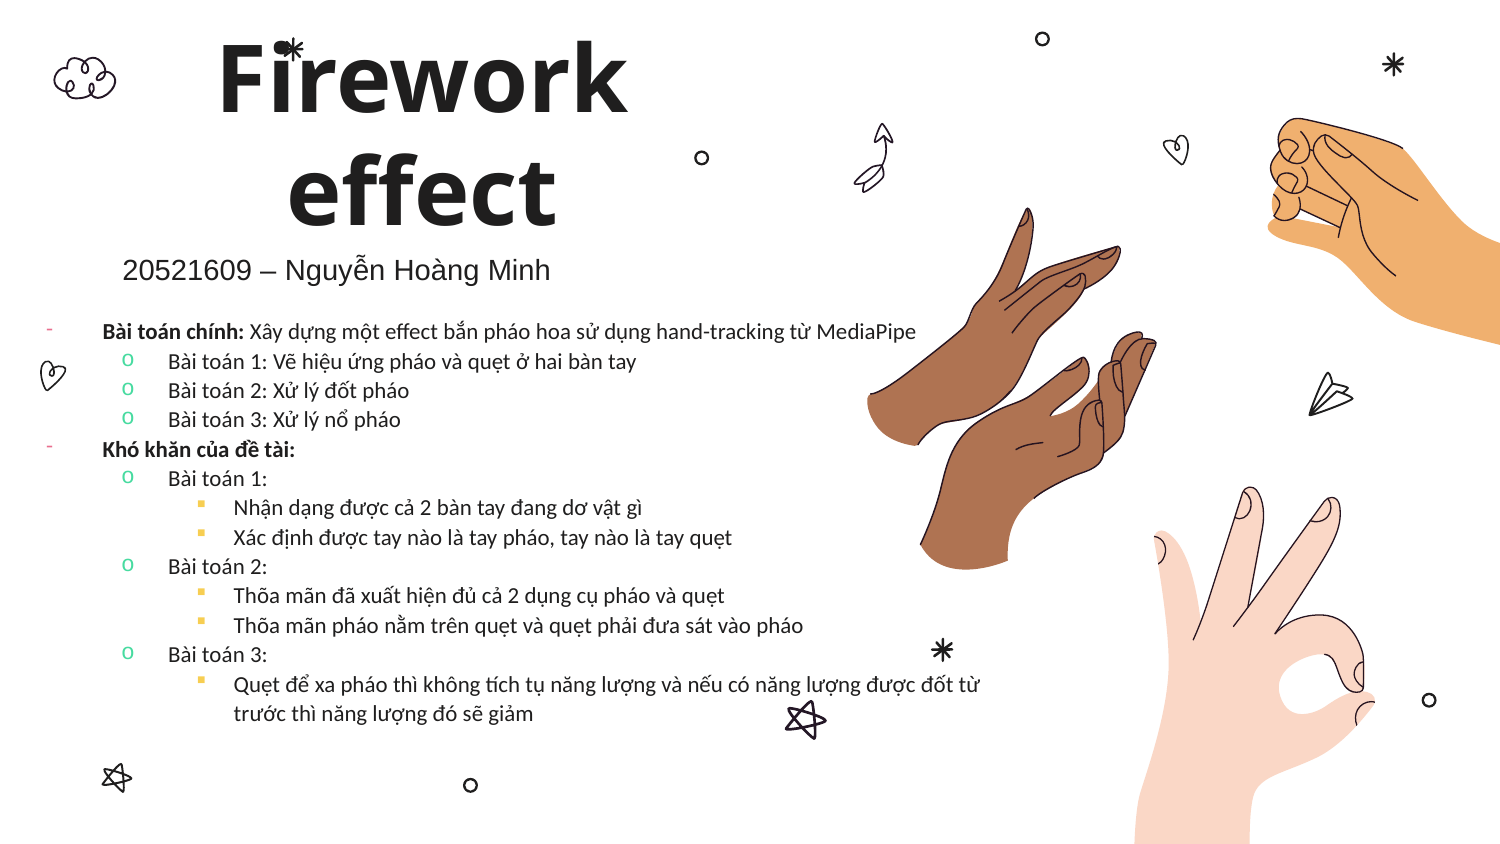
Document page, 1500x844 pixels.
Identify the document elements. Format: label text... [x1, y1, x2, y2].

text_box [784, 637, 954, 741]
text_box [694, 150, 710, 166]
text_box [1257, 117, 1500, 347]
title Firework effect [105, 119, 739, 260]
text_box [1162, 134, 1189, 166]
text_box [1134, 486, 1376, 844]
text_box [837, 137, 909, 179]
list Bài toán chính: Xây dựng một effect bắn pháo hoa sử dụng hand-tracking từ MediaPipe Bài toán 1: Vẽ hiệu ứng pháo và quẹt ở hai bàn tay Bài toán 2: Xử lý đốt pháo Bài toán 3: Xử lý nổ pháo Khó khăn của đề tài: Bài toán 1: Nhận dạng được cả 2 bàn tay đang dơ vật gì Xác định được tay nào là tay pháo, tay nào là tay quẹt Bài toán 2: Thõa mãn đã xuất hiện đủ cả 2 dụng cụ pháo và quẹt Thõa mãn pháo nằm trên quẹt và quẹt phải đưa sát vào pháo Bài toán 3: Quẹt để xa pháo thì không tích tụ năng lượng và nếu có năng lượng được đốt từ trước thì năng lượng đó sẽ giảm [31, 300, 1033, 733]
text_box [866, 207, 1158, 570]
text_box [1308, 371, 1354, 417]
text_box 20521609 – Nguyễn Hoàng Minh [77, 236, 597, 342]
